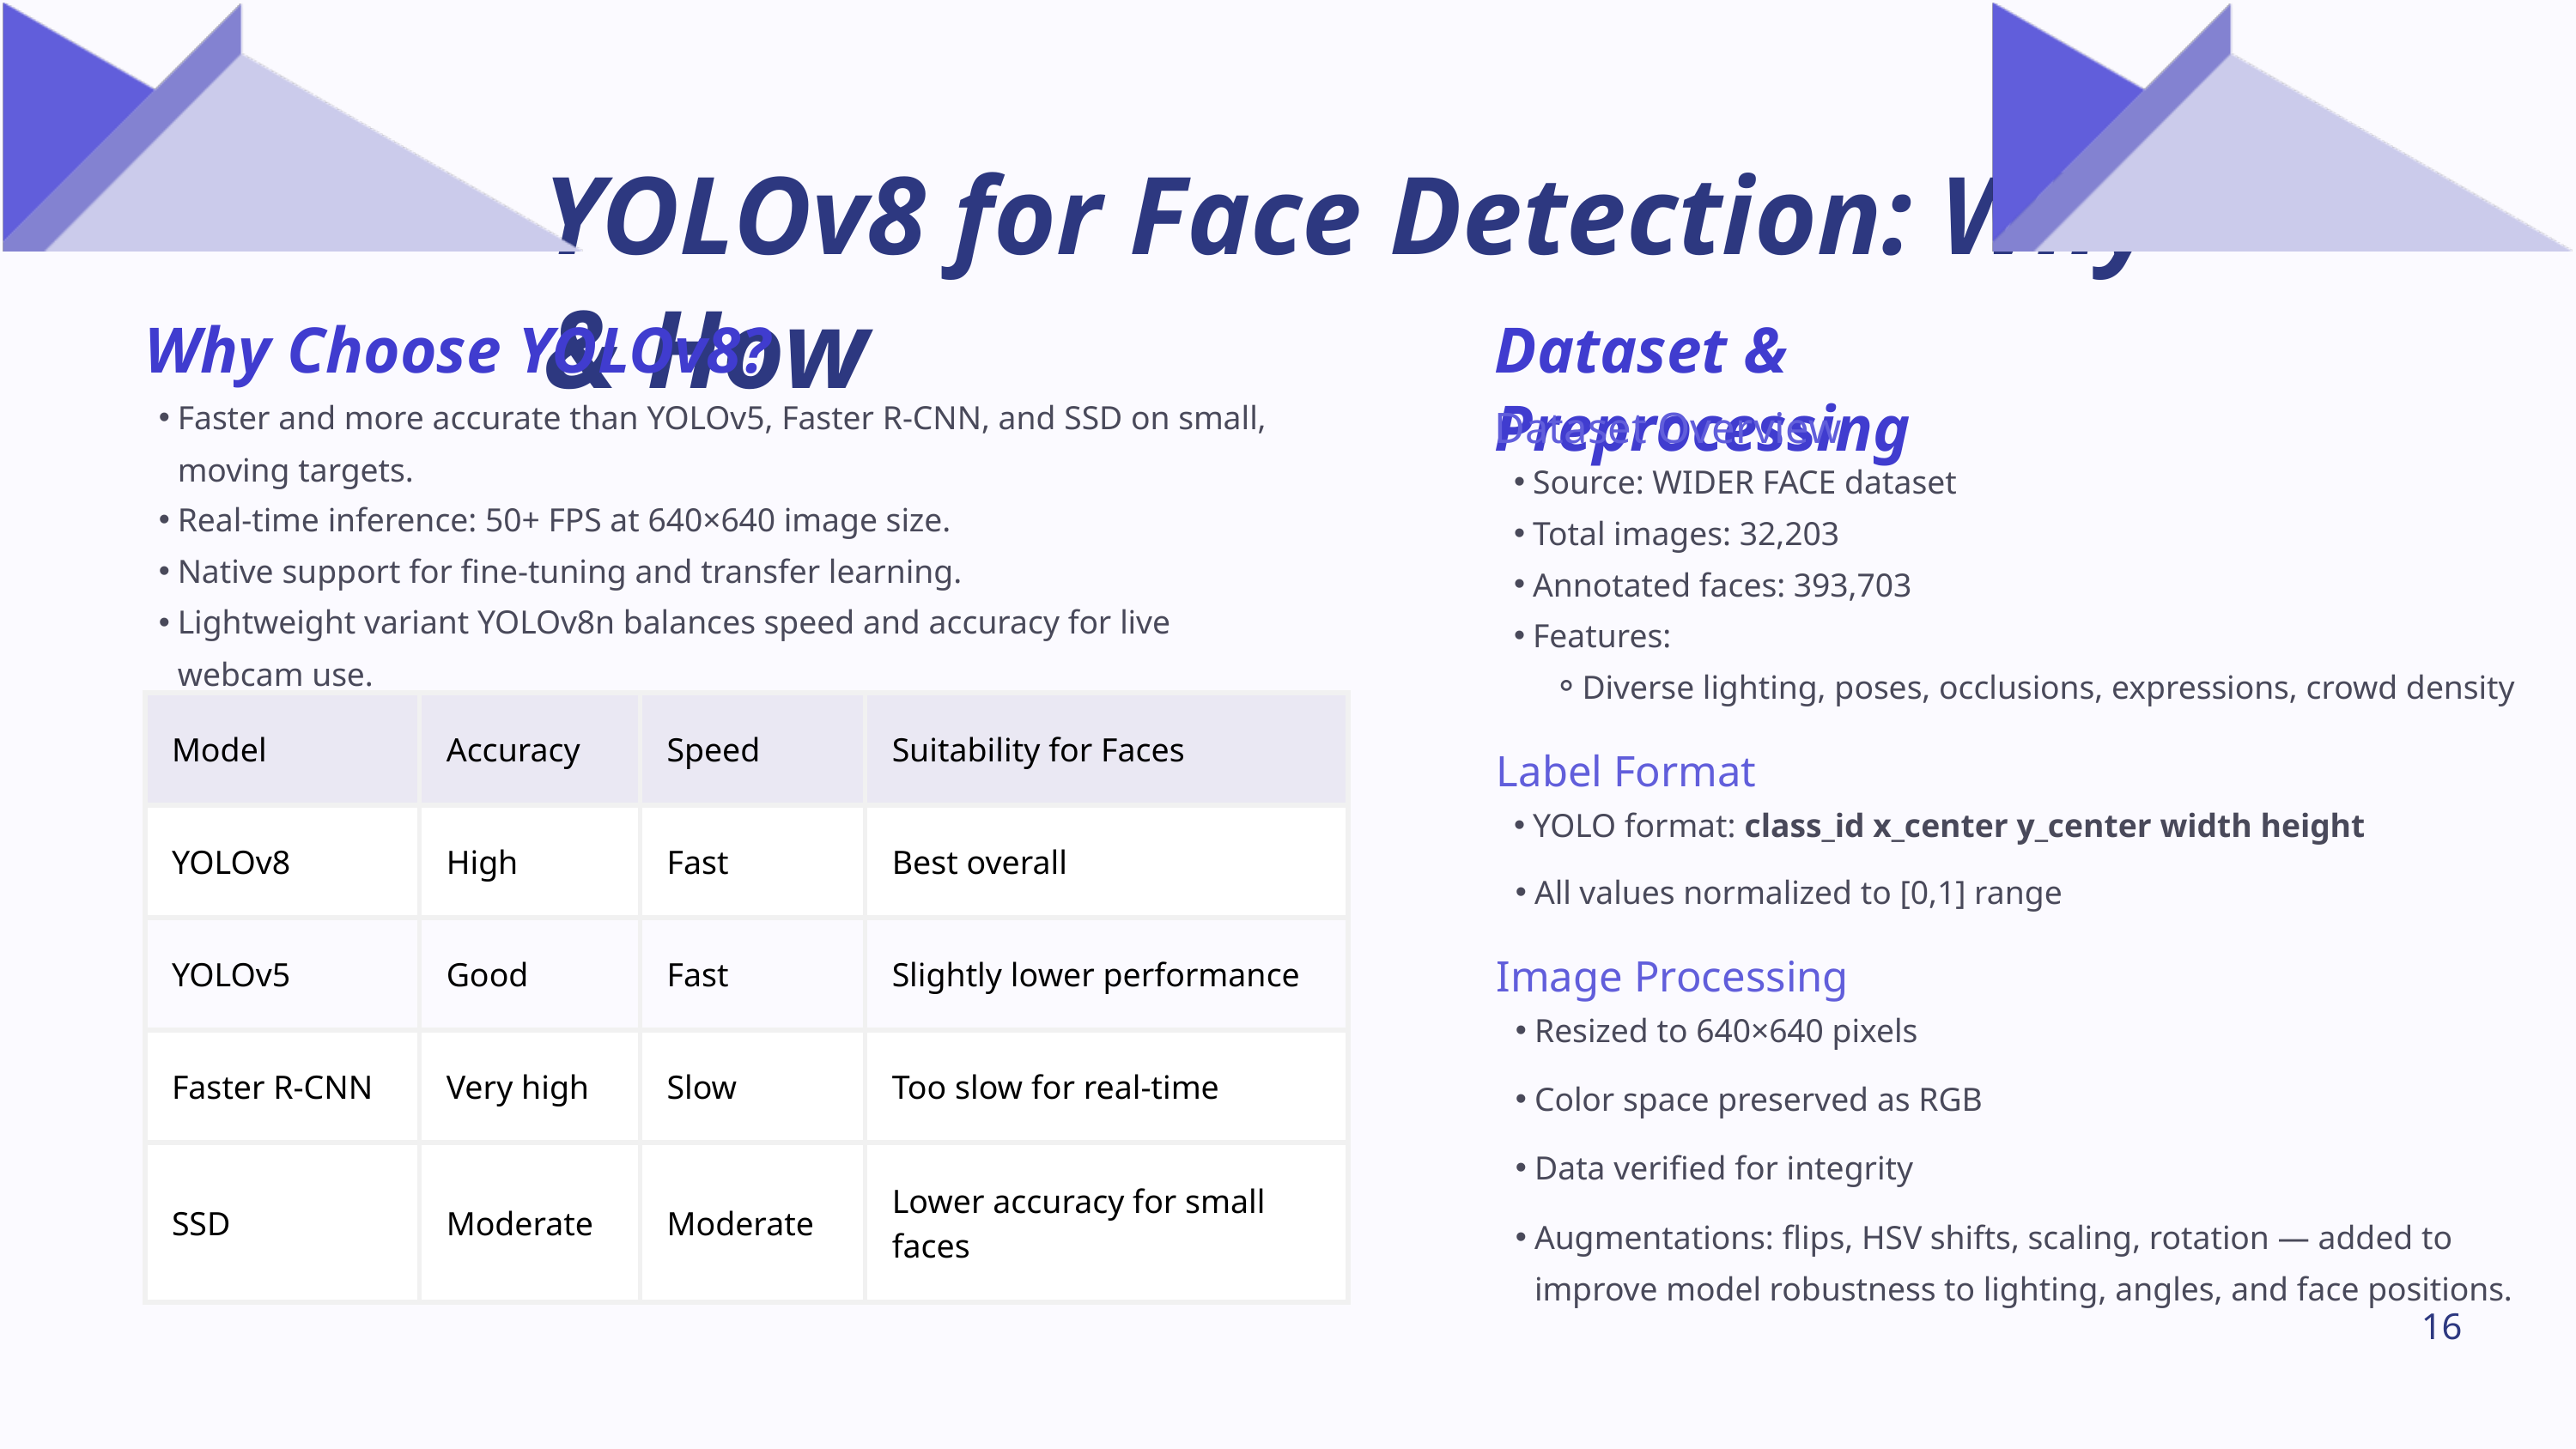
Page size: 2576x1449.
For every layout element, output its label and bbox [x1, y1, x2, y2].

text_box [139, 391, 1289, 685]
text_box [0, 0, 2576, 1449]
